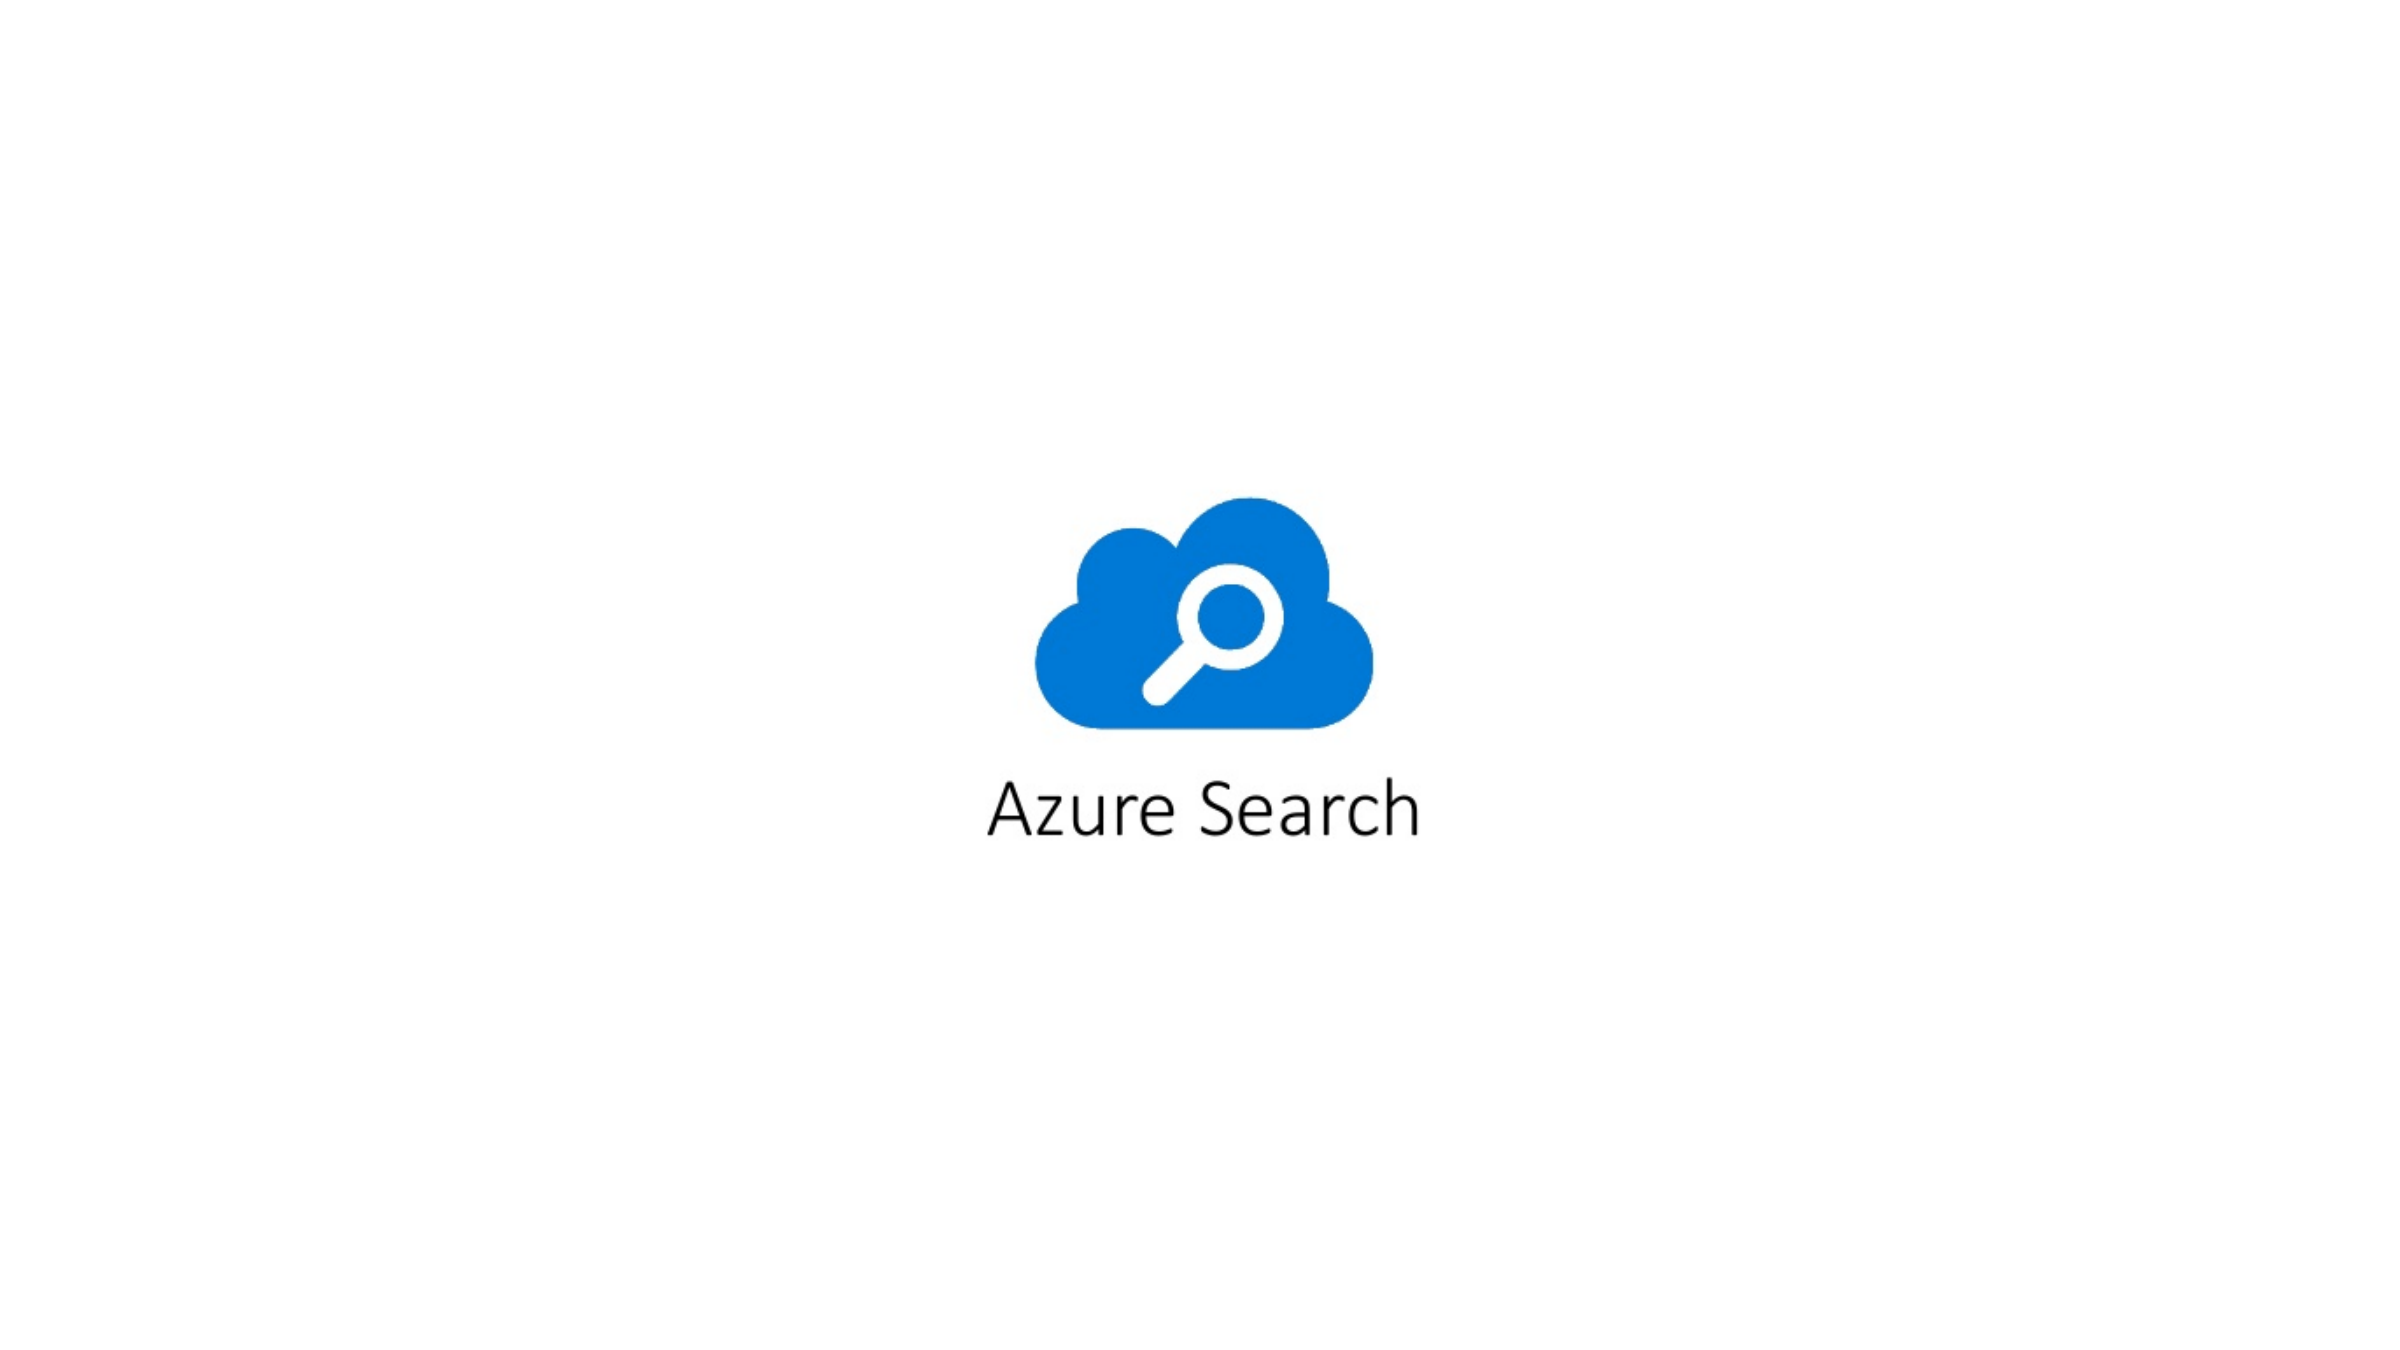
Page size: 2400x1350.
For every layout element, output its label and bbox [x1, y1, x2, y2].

picture [949, 478, 1451, 872]
